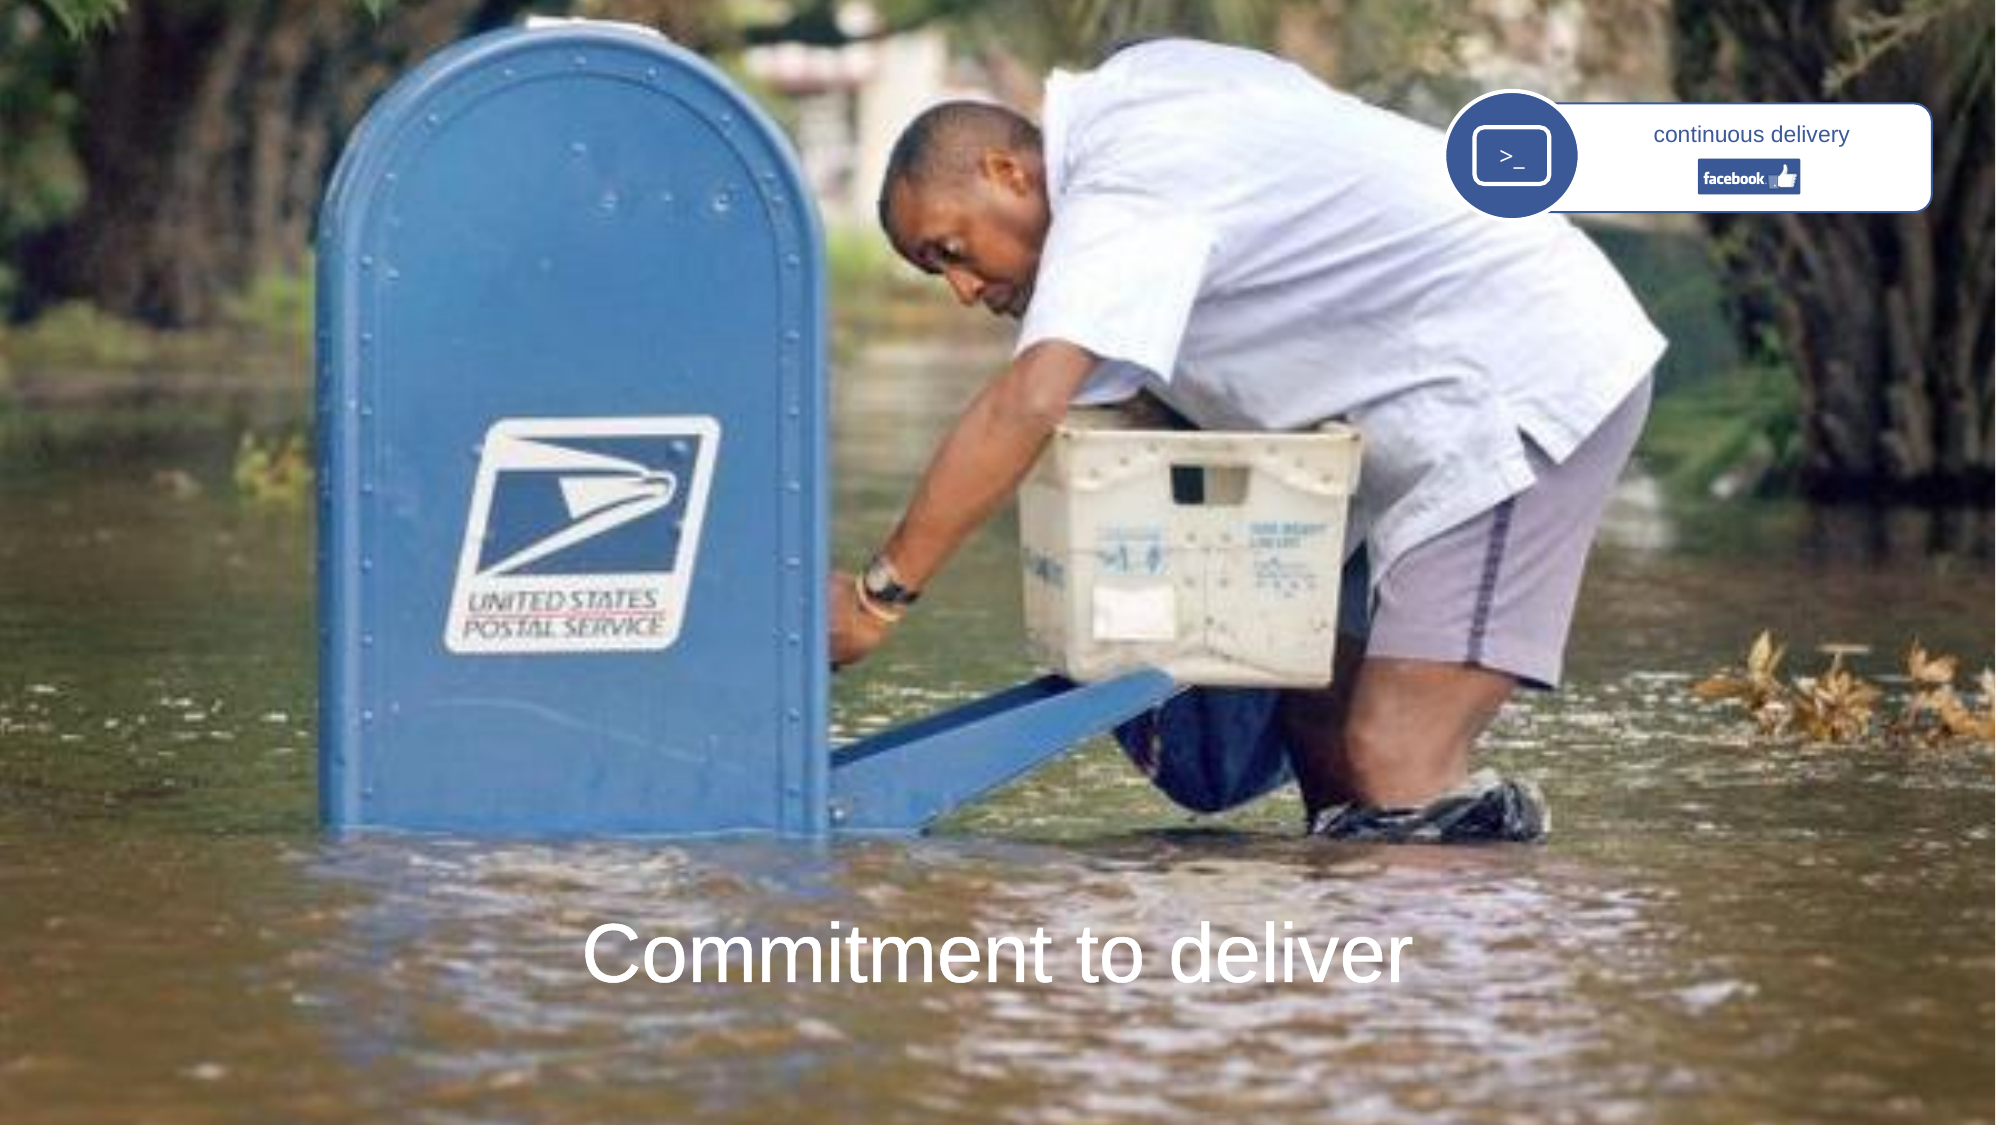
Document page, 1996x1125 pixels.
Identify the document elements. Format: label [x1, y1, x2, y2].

picture [0, 0, 1996, 1125]
text_box [1443, 90, 1933, 221]
